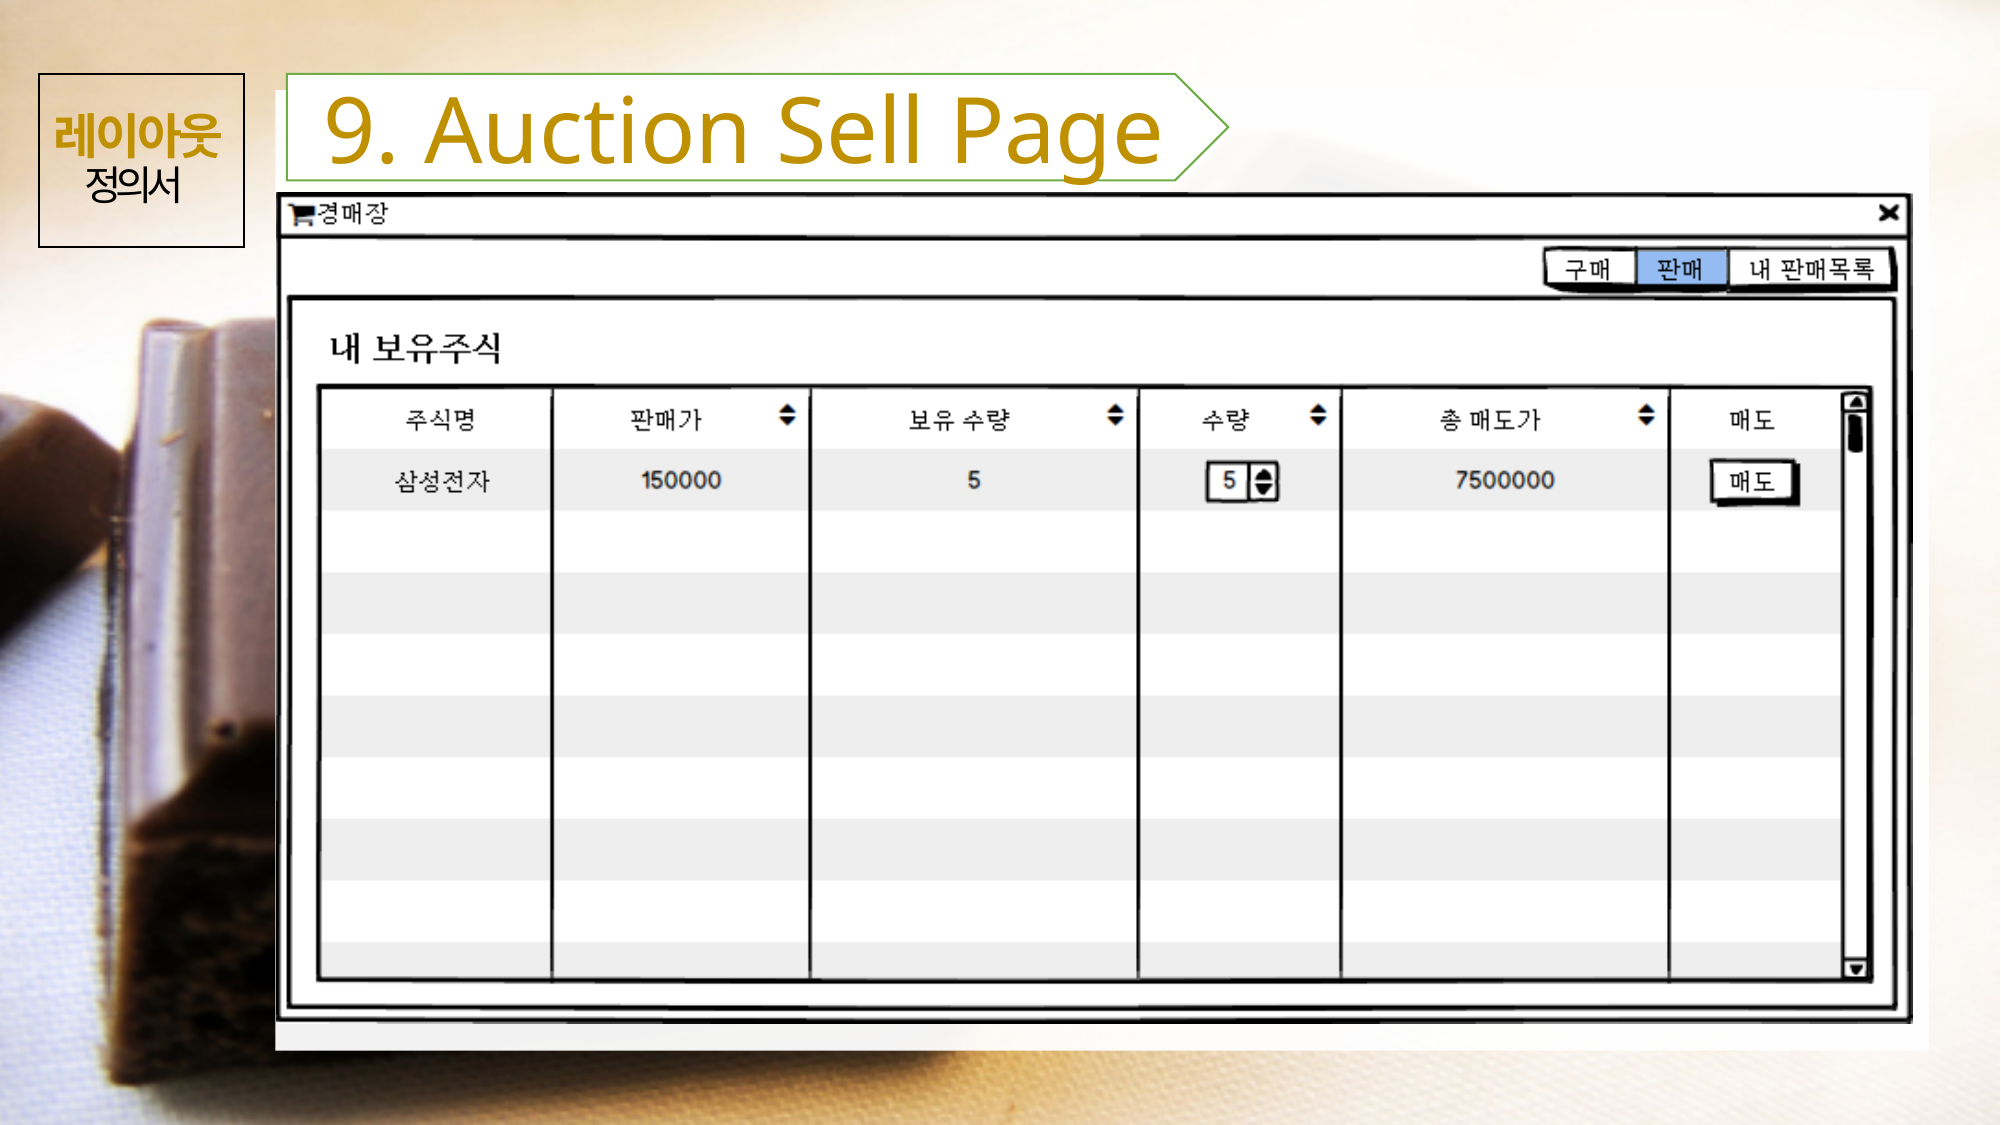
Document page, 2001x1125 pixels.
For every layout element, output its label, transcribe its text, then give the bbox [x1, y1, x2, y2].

text_box [0, 0, 2000, 75]
text_box 레이아웃 정의서 [34, 82, 239, 239]
picture [40, 75, 243, 246]
picture [0, 75, 2000, 1125]
slide_number 12 [1412, 1042, 1863, 1103]
picture [276, 192, 1914, 1024]
text_box 9. Auction Sell Page [285, 75, 1230, 182]
